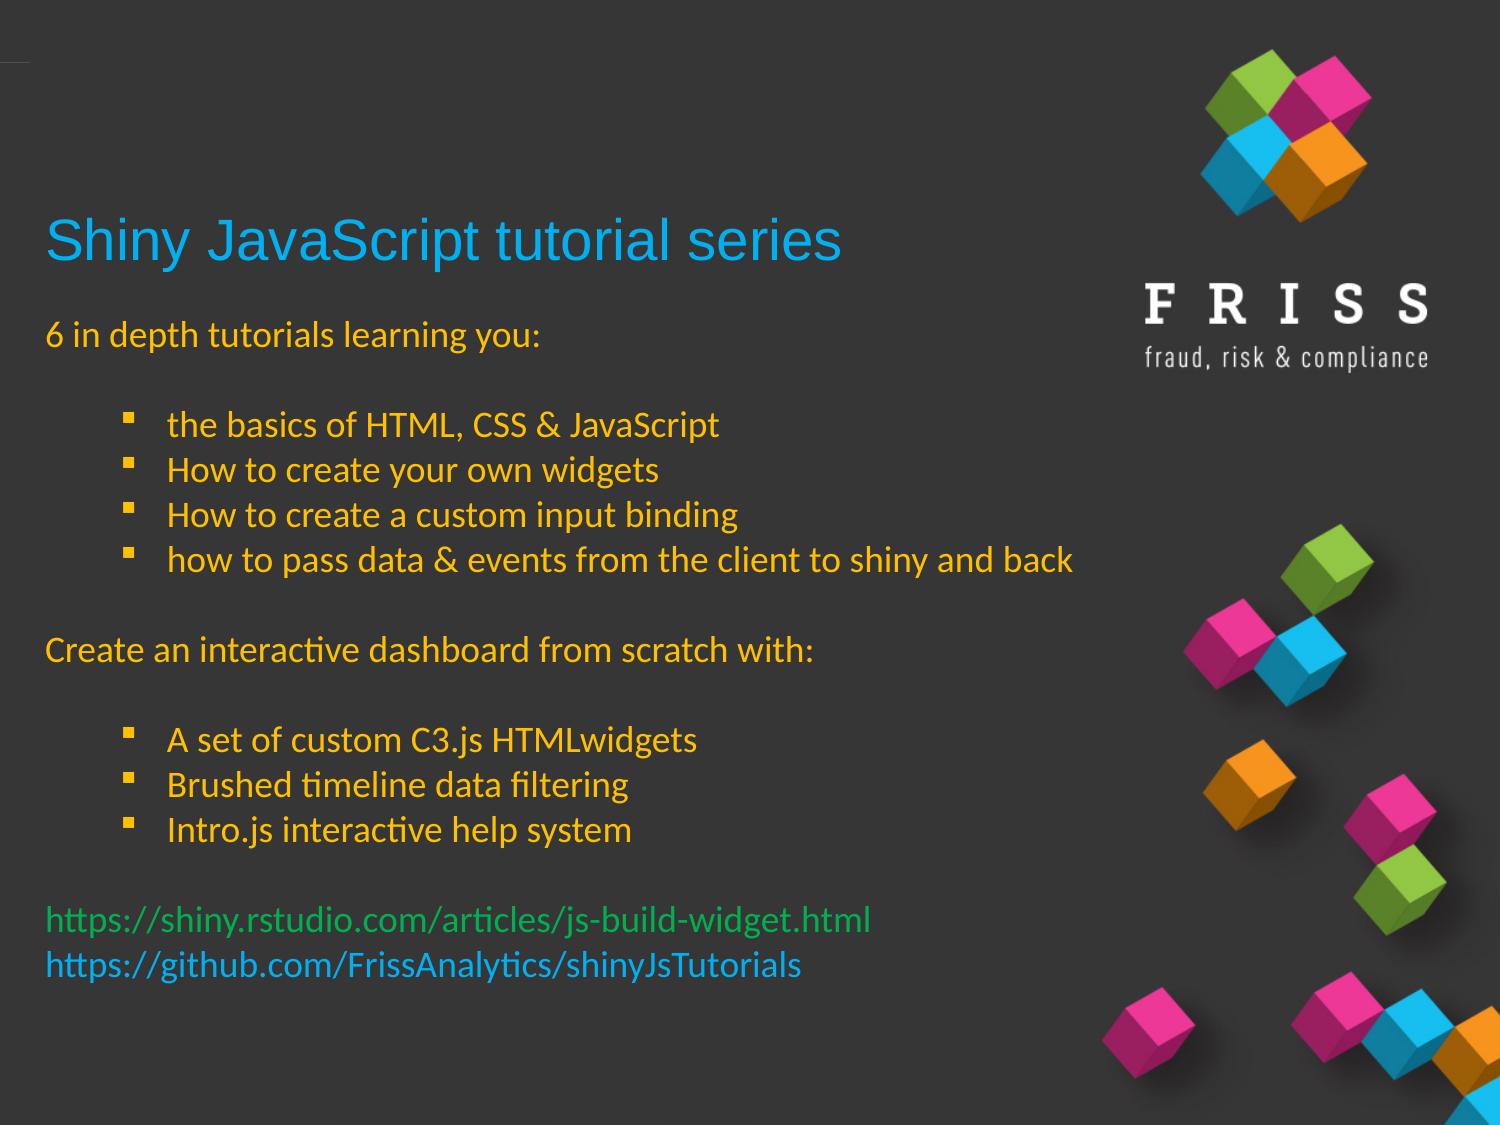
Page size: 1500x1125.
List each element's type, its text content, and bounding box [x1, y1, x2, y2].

subtitle Shiny JavaScript tutorial series [30, 194, 1106, 302]
text_box 6 in depth tutorials learning you: the basics of HTML, CSS & JavaScript How to create your own widgets How to create a custom input binding how to pass data & events from the client to shiny and back Create an interactive dashboard from scratch with: A set of custom C3.js HTMLwidgets Brushed timeline data filtering Intro.js interactive help system https://shiny.rstudio.com/articles/js-build-widget.html https://github.com/FrissAnalytics/shinyJsTutorials [30, 302, 1294, 1038]
picture [0, 0, 1500, 1125]
